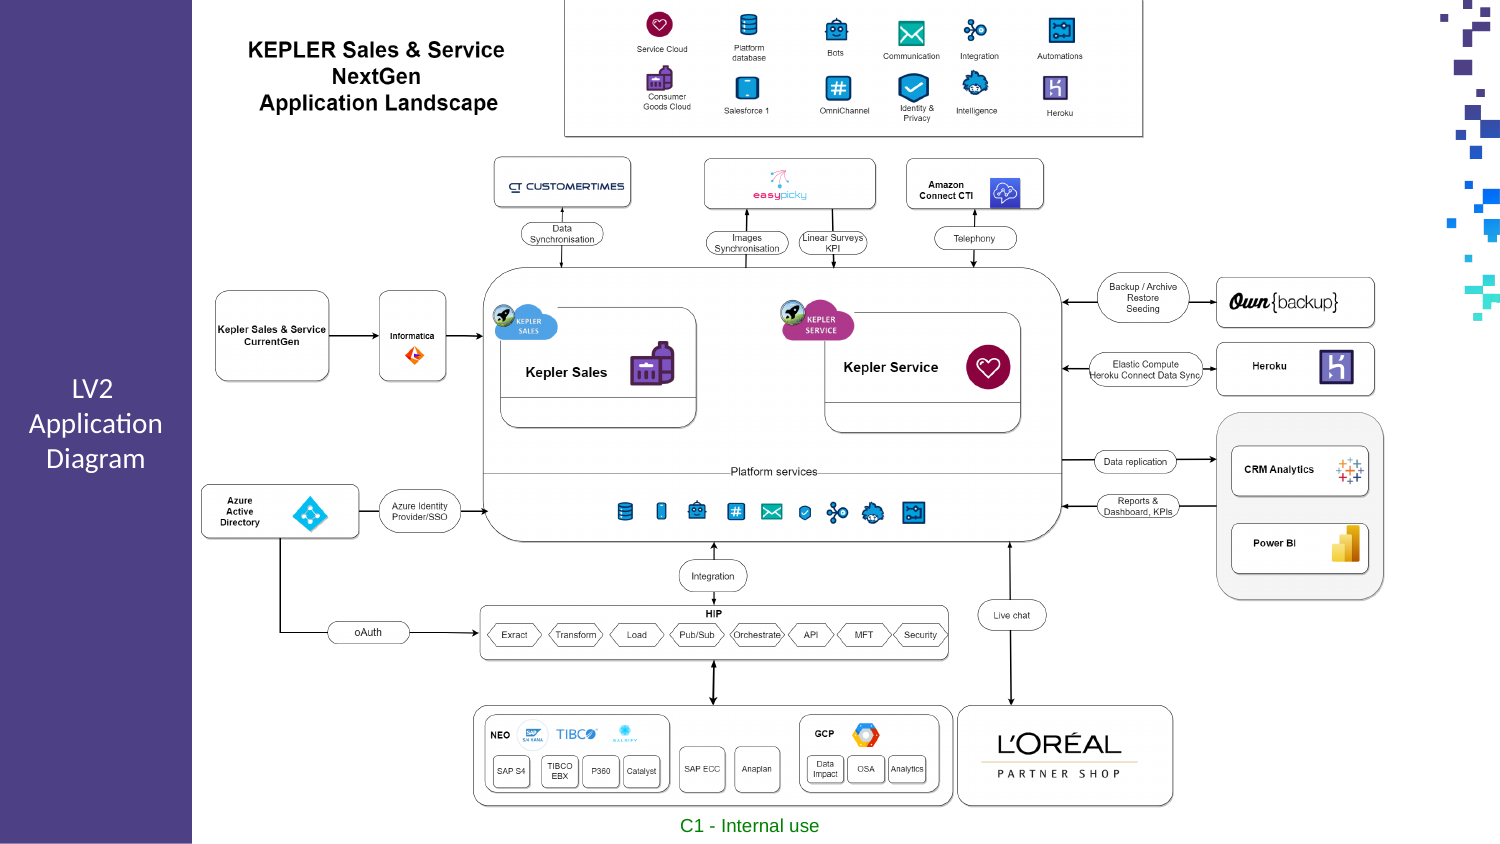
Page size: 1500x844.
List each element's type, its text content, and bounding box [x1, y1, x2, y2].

picture [1440, 0, 1500, 321]
text_box LV2 Application Diagram [0, 0, 193, 844]
picture [201, 0, 1386, 808]
